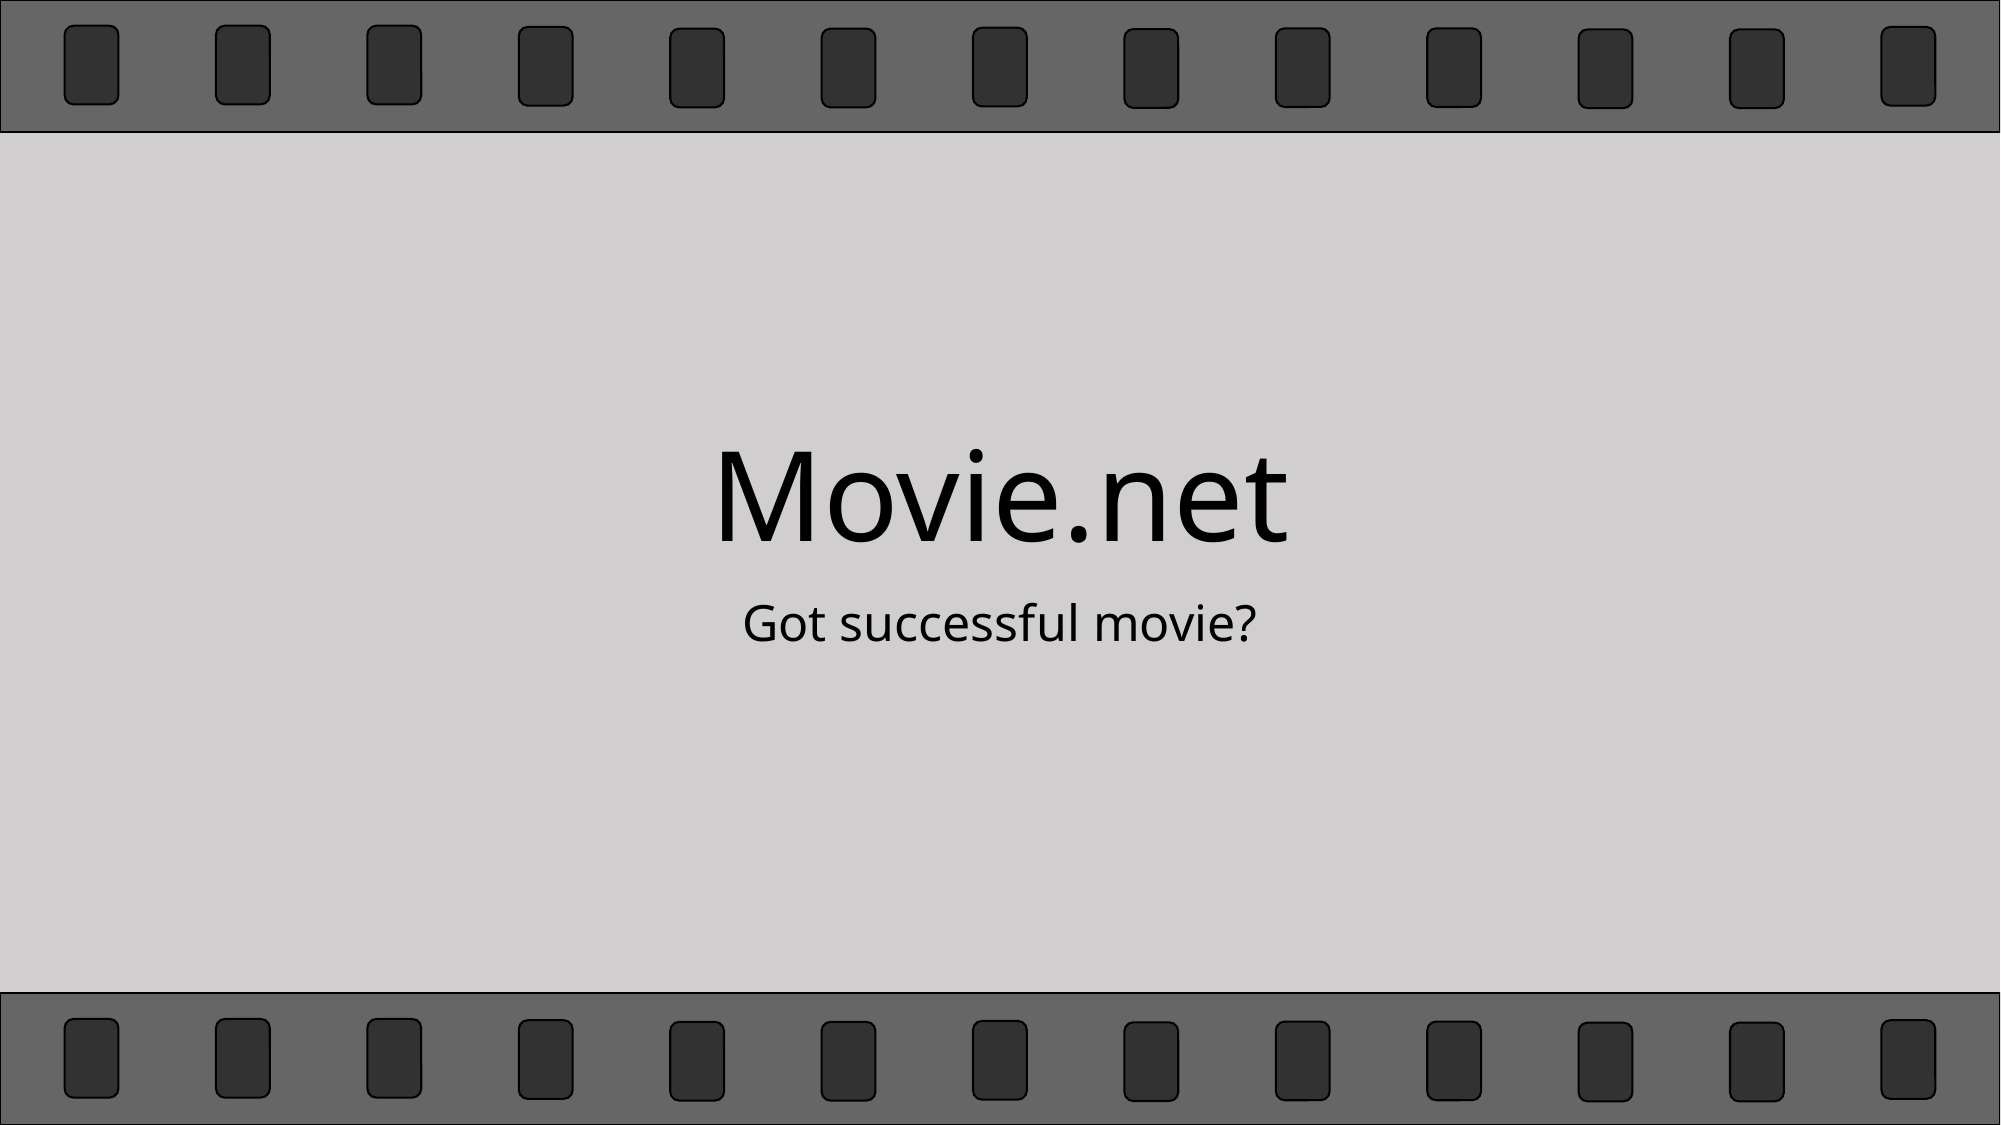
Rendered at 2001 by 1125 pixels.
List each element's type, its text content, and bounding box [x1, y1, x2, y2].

subtitle Got successful movie? [249, 590, 1751, 863]
title Movie.net [249, 183, 1751, 577]
